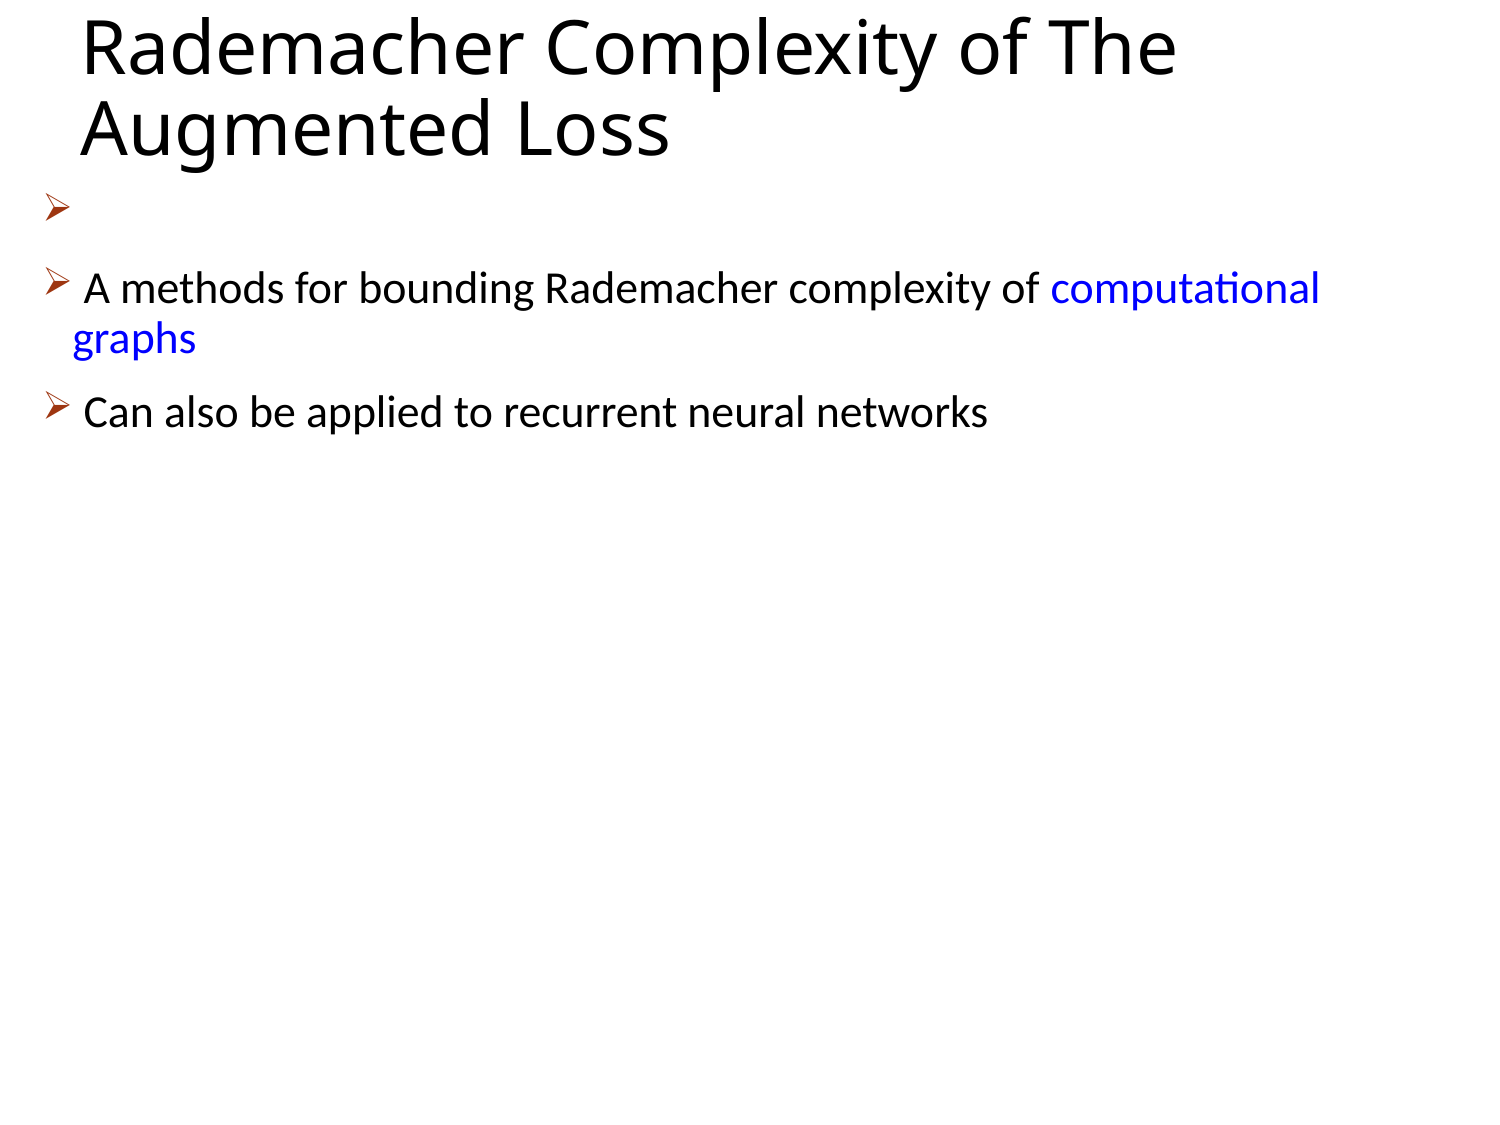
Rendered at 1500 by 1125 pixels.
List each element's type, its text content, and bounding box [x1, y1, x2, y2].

title Rademacher Complexity of The Augmented Loss [65, 10, 1471, 172]
